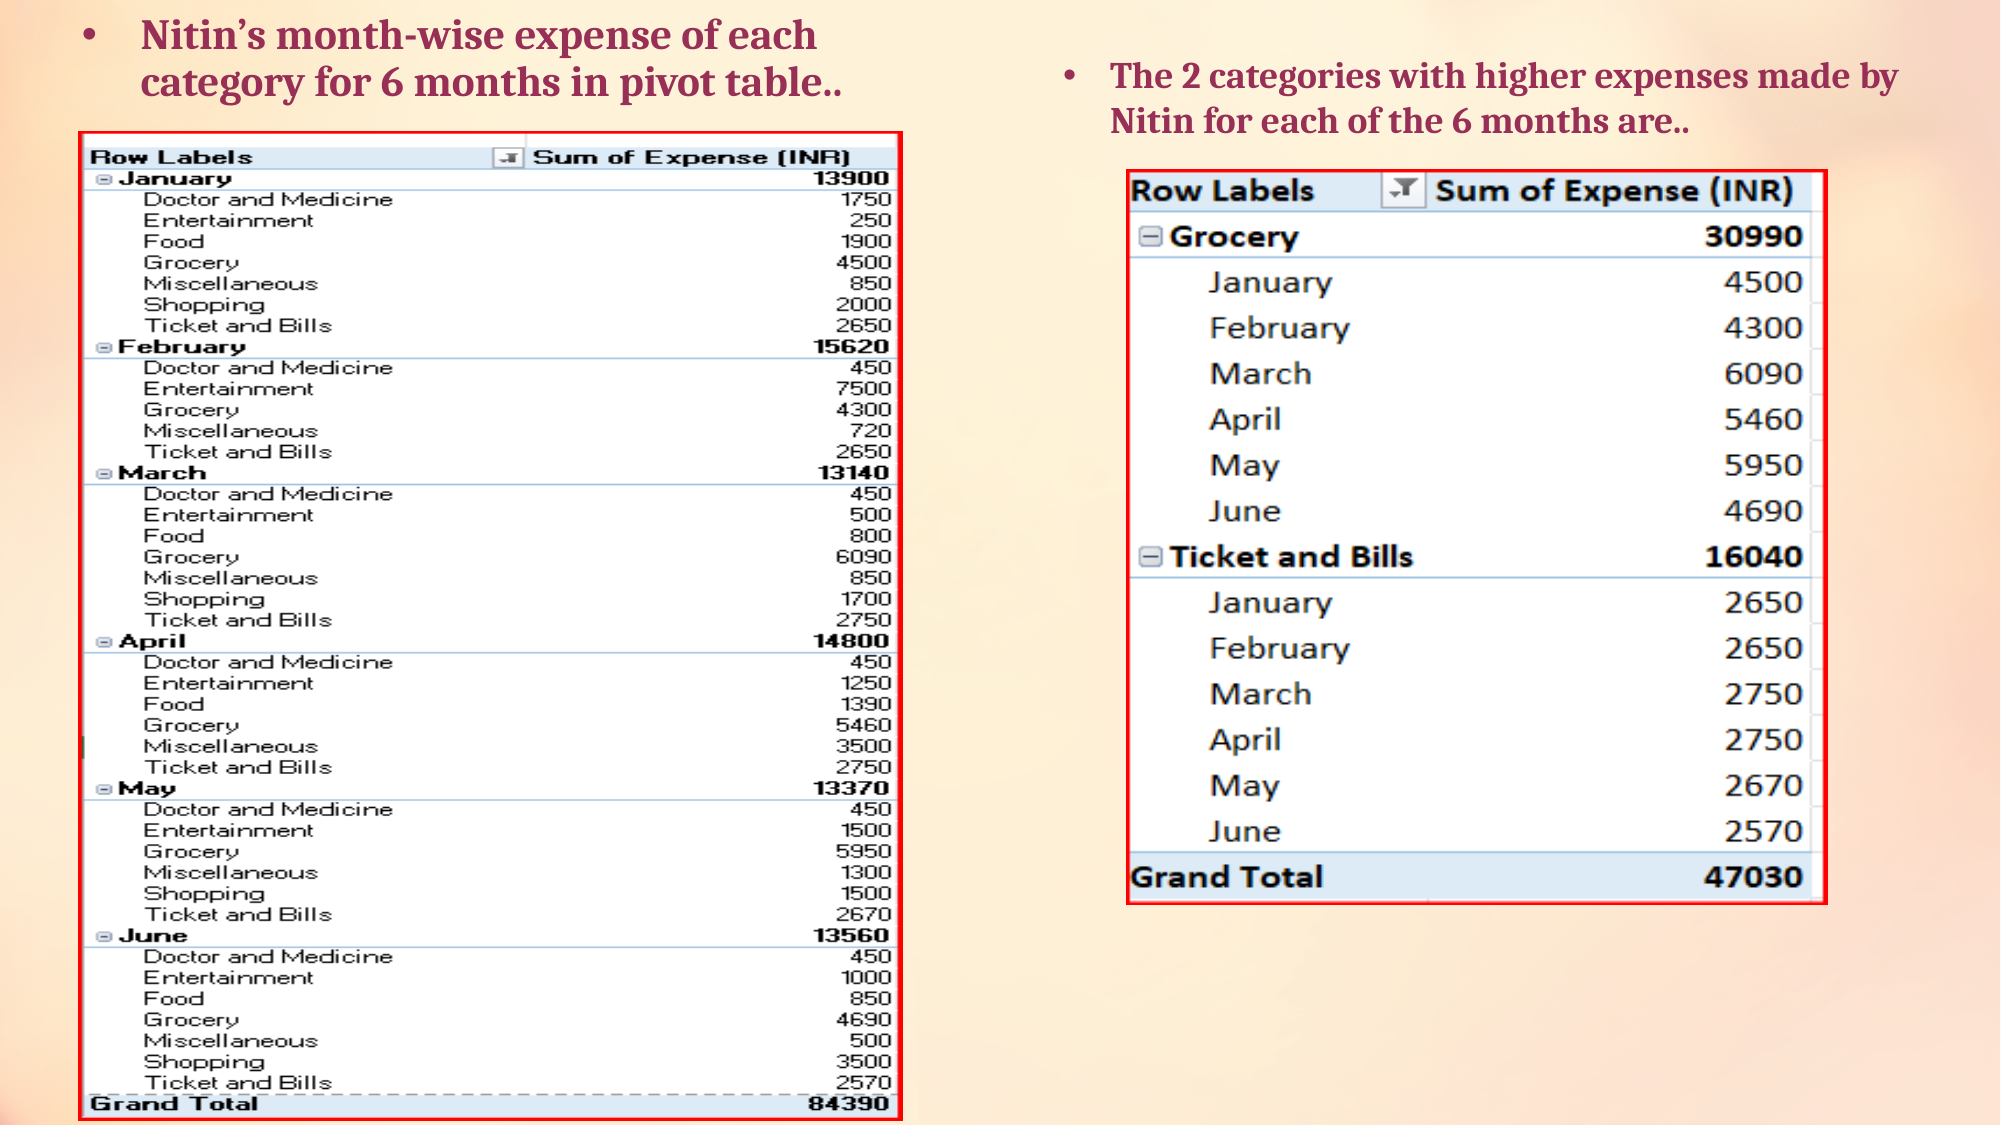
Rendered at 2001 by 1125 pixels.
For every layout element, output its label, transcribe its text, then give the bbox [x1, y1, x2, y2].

picture [0, 0, 2001, 1125]
title Nitin’s month-wise expense of each category for 6 months in pivot table.. [66, 4, 976, 170]
text_box The 2 categories with higher expenses made by Nitin for each of the 6 months are.. [1048, 44, 1984, 149]
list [78, 131, 903, 1121]
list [1126, 169, 1828, 905]
